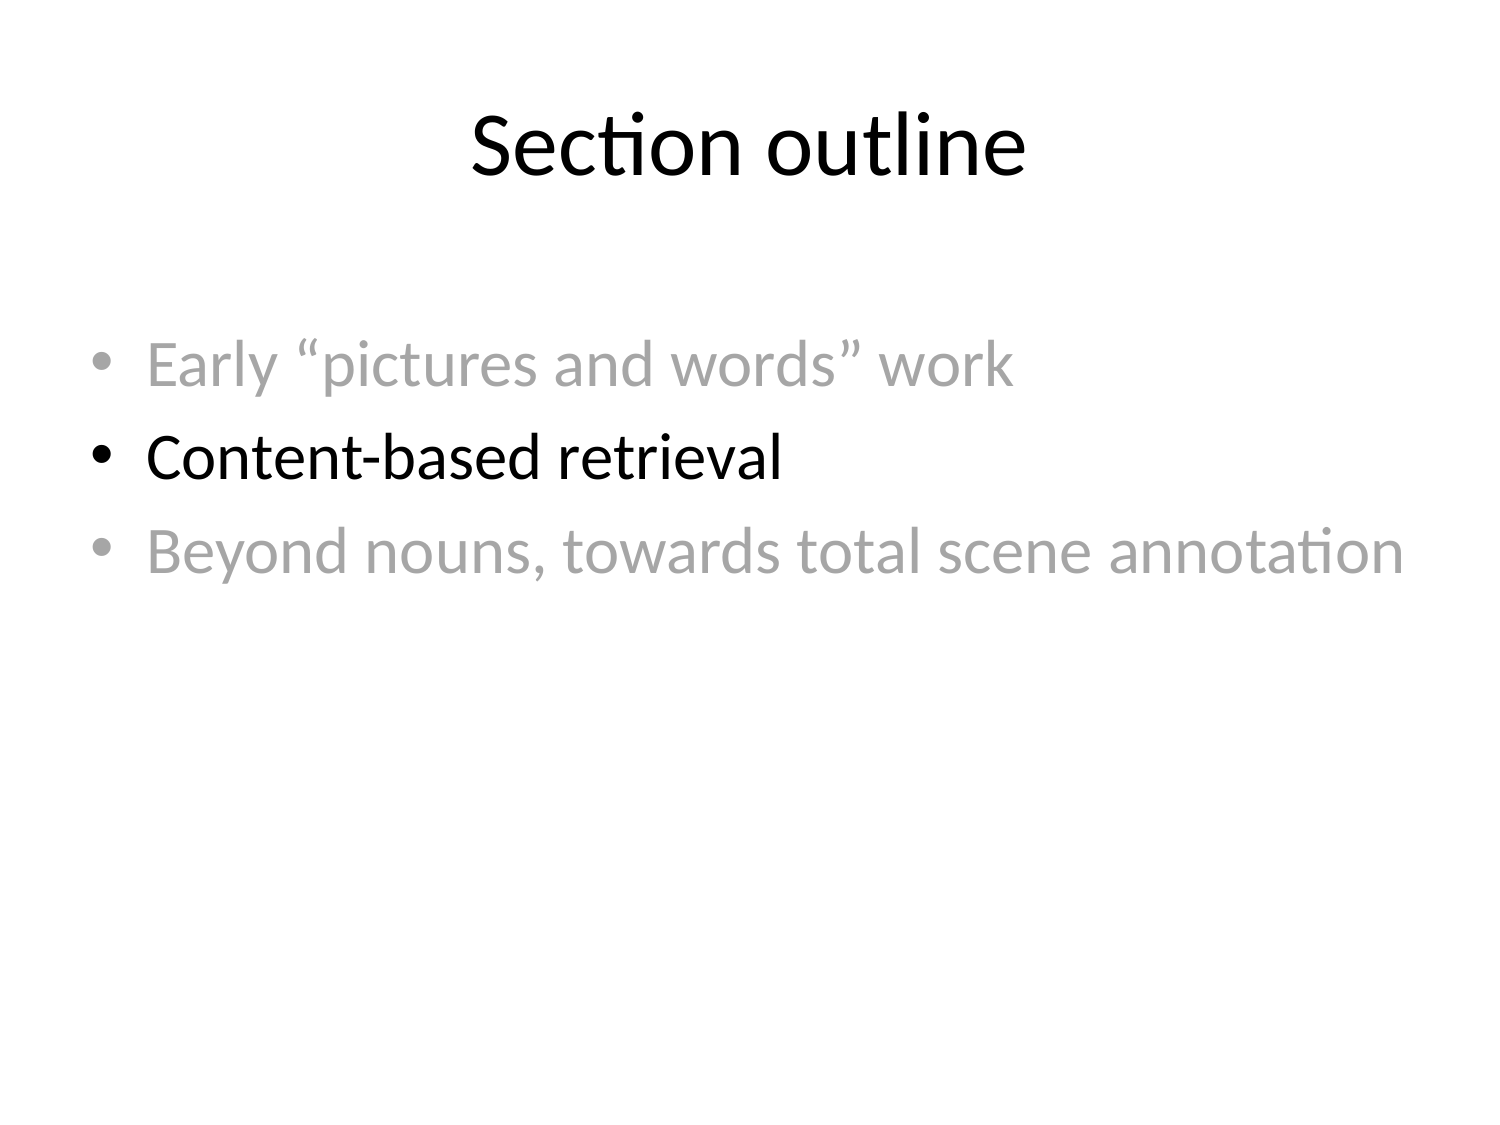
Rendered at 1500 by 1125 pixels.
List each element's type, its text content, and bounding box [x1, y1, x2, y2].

list Early “pictures and words” work Content-based retrieval Beyond nouns, towards total scene annotation [75, 312, 1425, 1005]
title Section outline [75, 45, 1425, 233]
